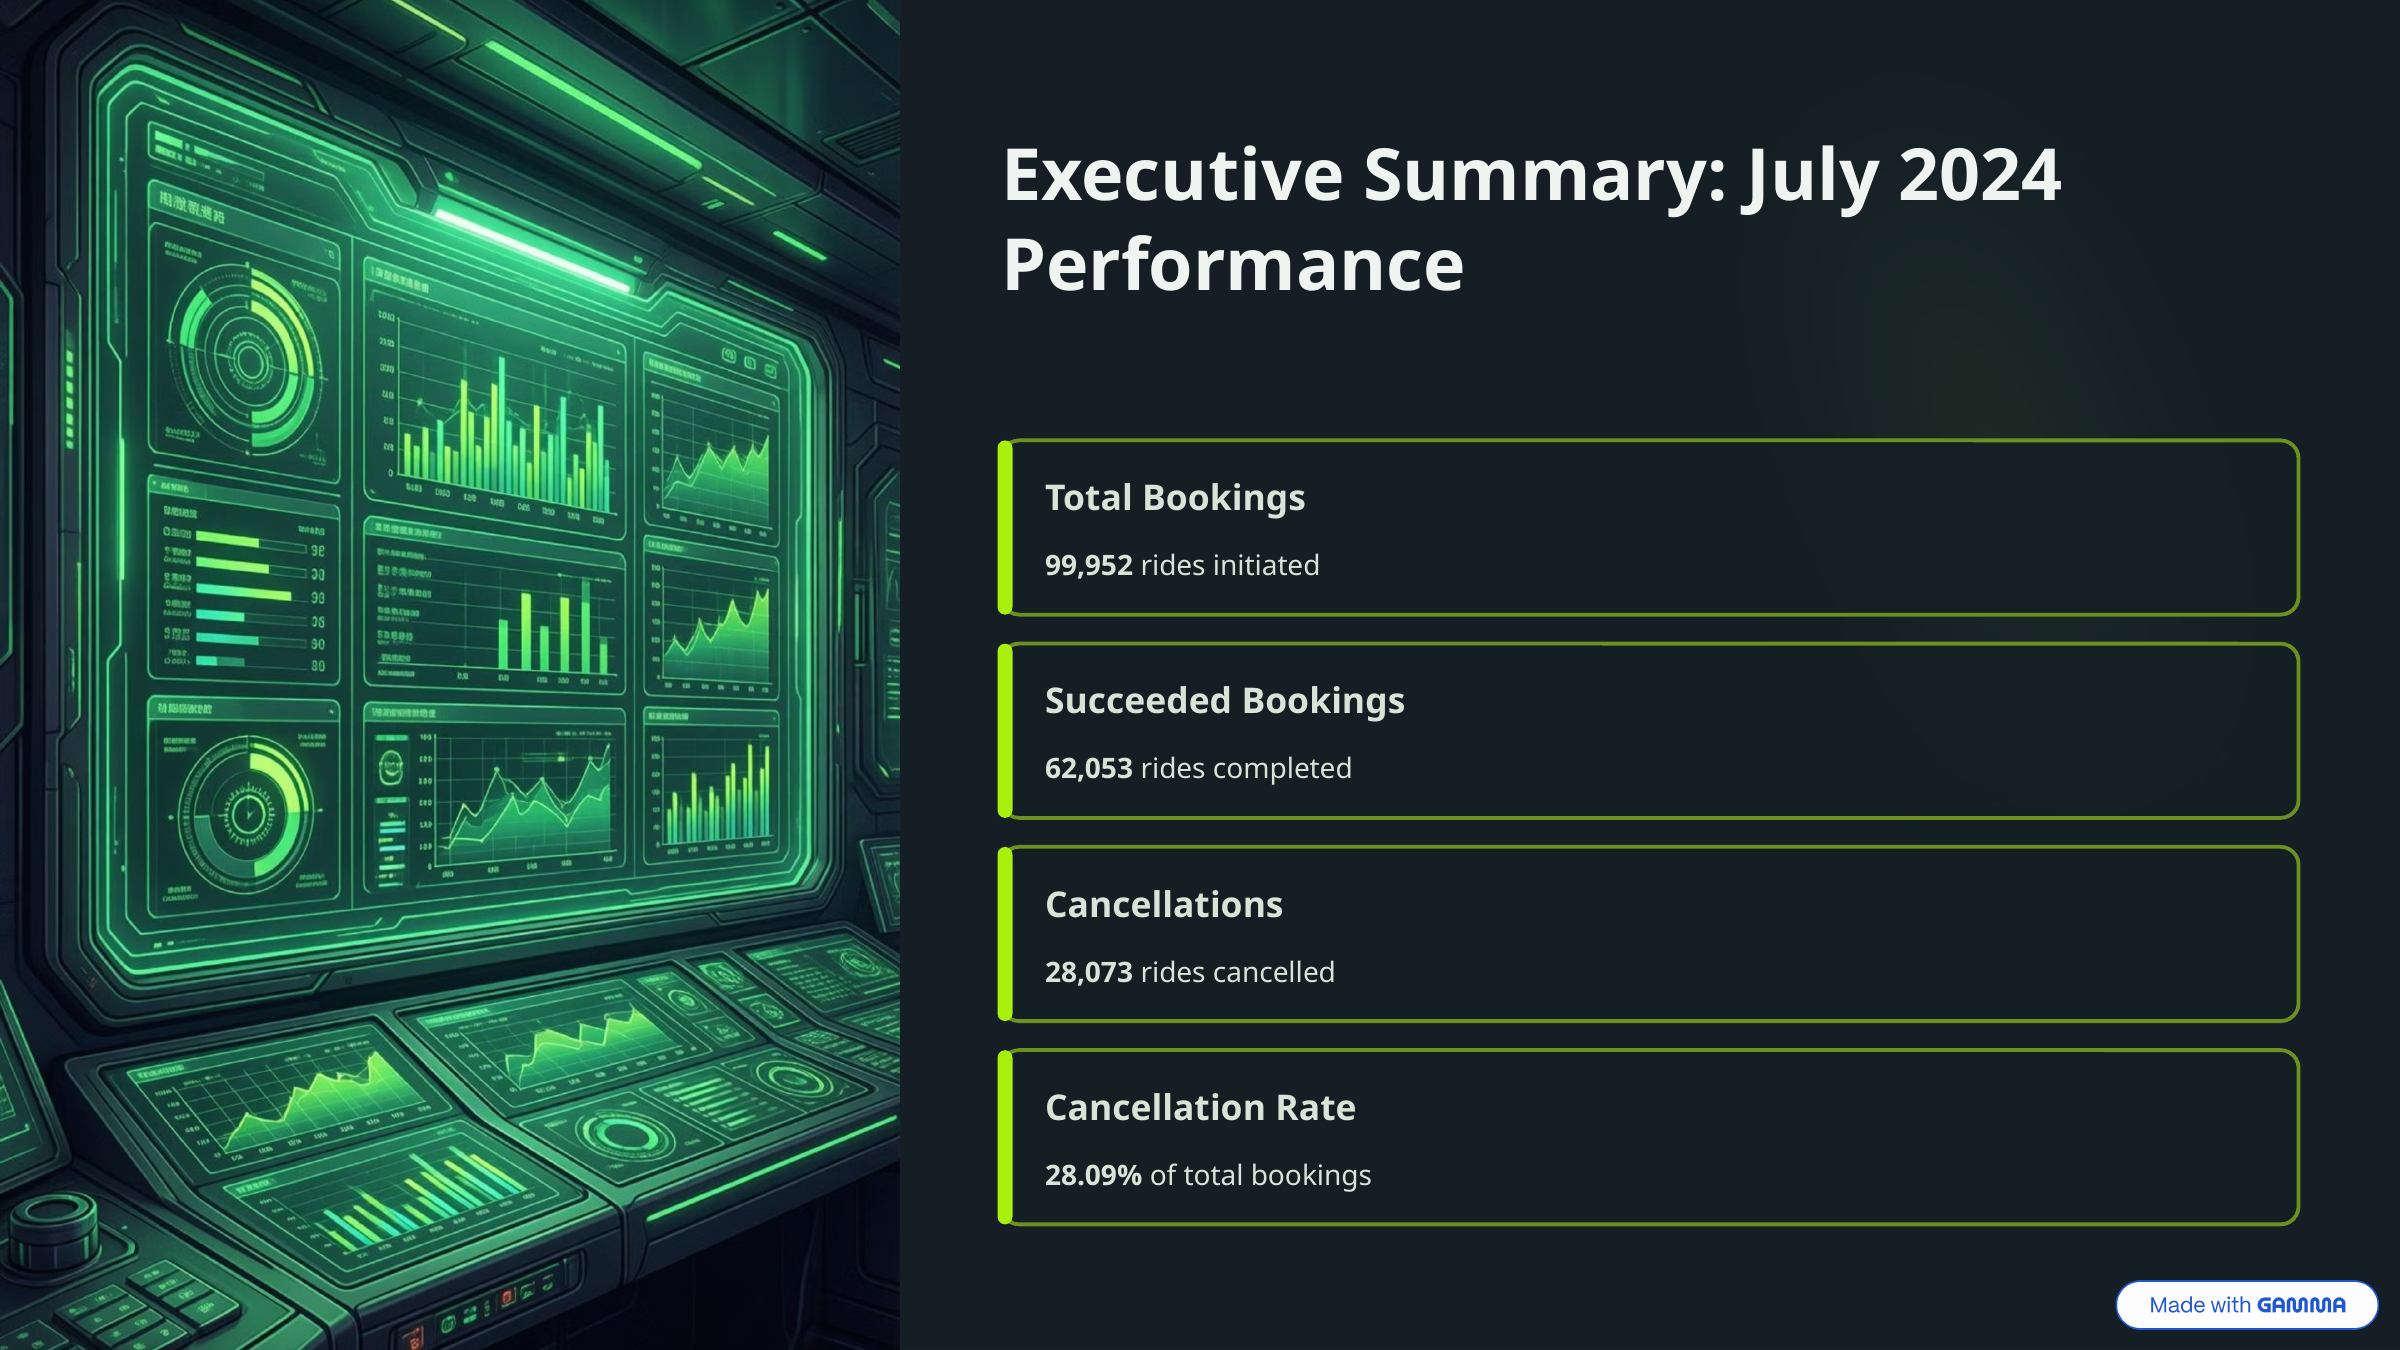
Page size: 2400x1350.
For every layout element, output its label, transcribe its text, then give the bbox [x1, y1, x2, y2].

text_box 99,952 rides initiated [1045, 535, 2266, 582]
text_box [997, 440, 1013, 615]
text_box 62,053 rides completed [1045, 738, 2266, 786]
text_box Executive Summary: July 2024 Performance [1001, 125, 2299, 397]
text_box [1010, 846, 2299, 1022]
text_box 28,073 rides cancelled [1045, 942, 2266, 989]
text_box [1011, 643, 2299, 818]
text_box [1011, 440, 2299, 615]
text_box [1011, 1050, 2299, 1225]
text_box 28.09% of total bookings [1045, 1145, 2266, 1192]
text_box [997, 643, 1013, 818]
picture [0, 0, 900, 1350]
text_box [997, 846, 1013, 1022]
text_box Succeeded Bookings [1045, 676, 1654, 722]
picture [2106, 1271, 2389, 1339]
text_box Total Bookings [1045, 473, 1469, 519]
text_box Cancellations [1045, 879, 1443, 925]
text_box [997, 1050, 1013, 1225]
text_box Cancellation Rate [1045, 1082, 1566, 1128]
